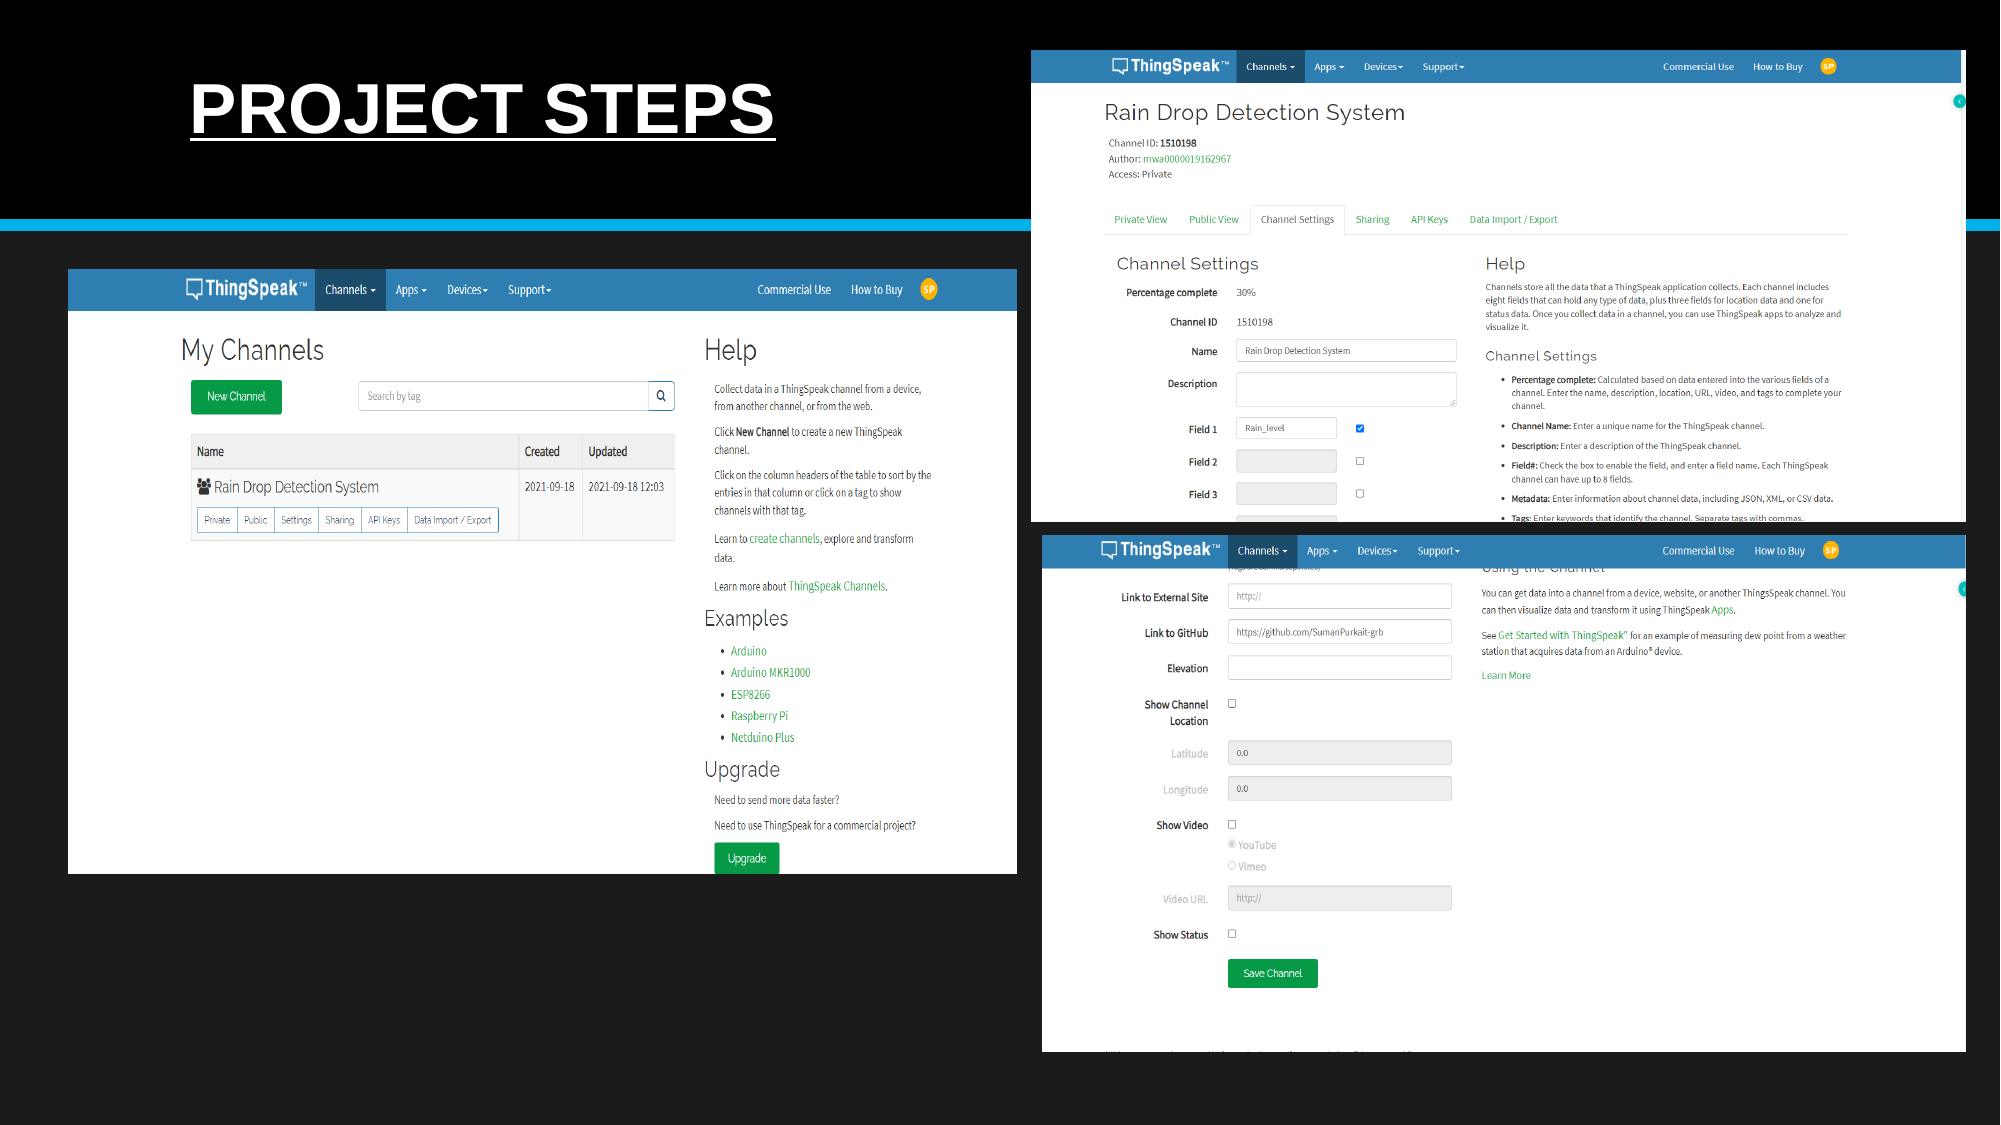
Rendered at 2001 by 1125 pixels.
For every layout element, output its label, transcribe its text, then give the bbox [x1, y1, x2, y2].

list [1031, 50, 1966, 522]
picture [68, 269, 1017, 874]
title PROJECT STEPS [174, 20, 1825, 201]
picture [1042, 535, 1966, 1052]
